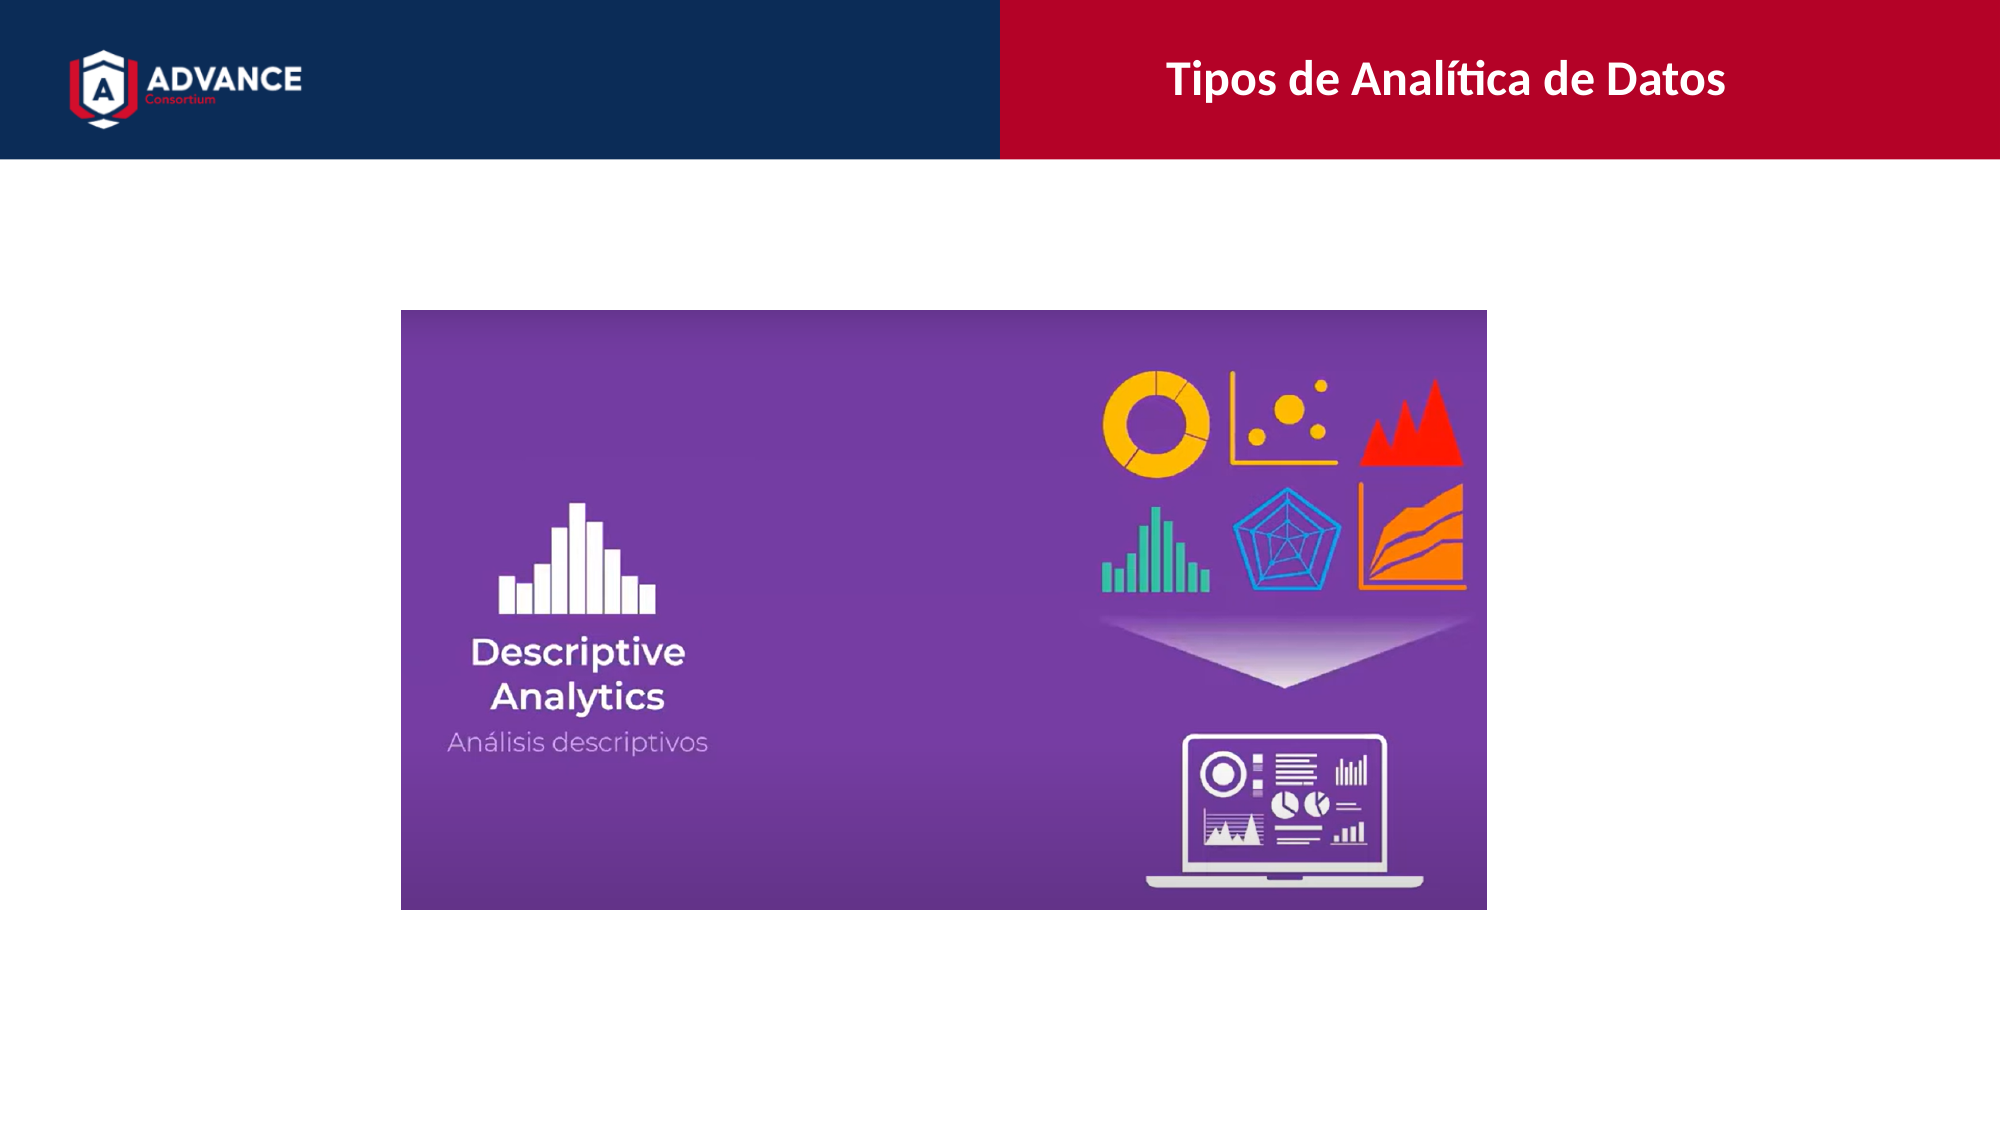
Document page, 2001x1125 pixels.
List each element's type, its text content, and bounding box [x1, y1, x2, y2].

text_box Tipos de Analítica de Datos [1151, 37, 1852, 113]
picture [0, 0, 2000, 1125]
